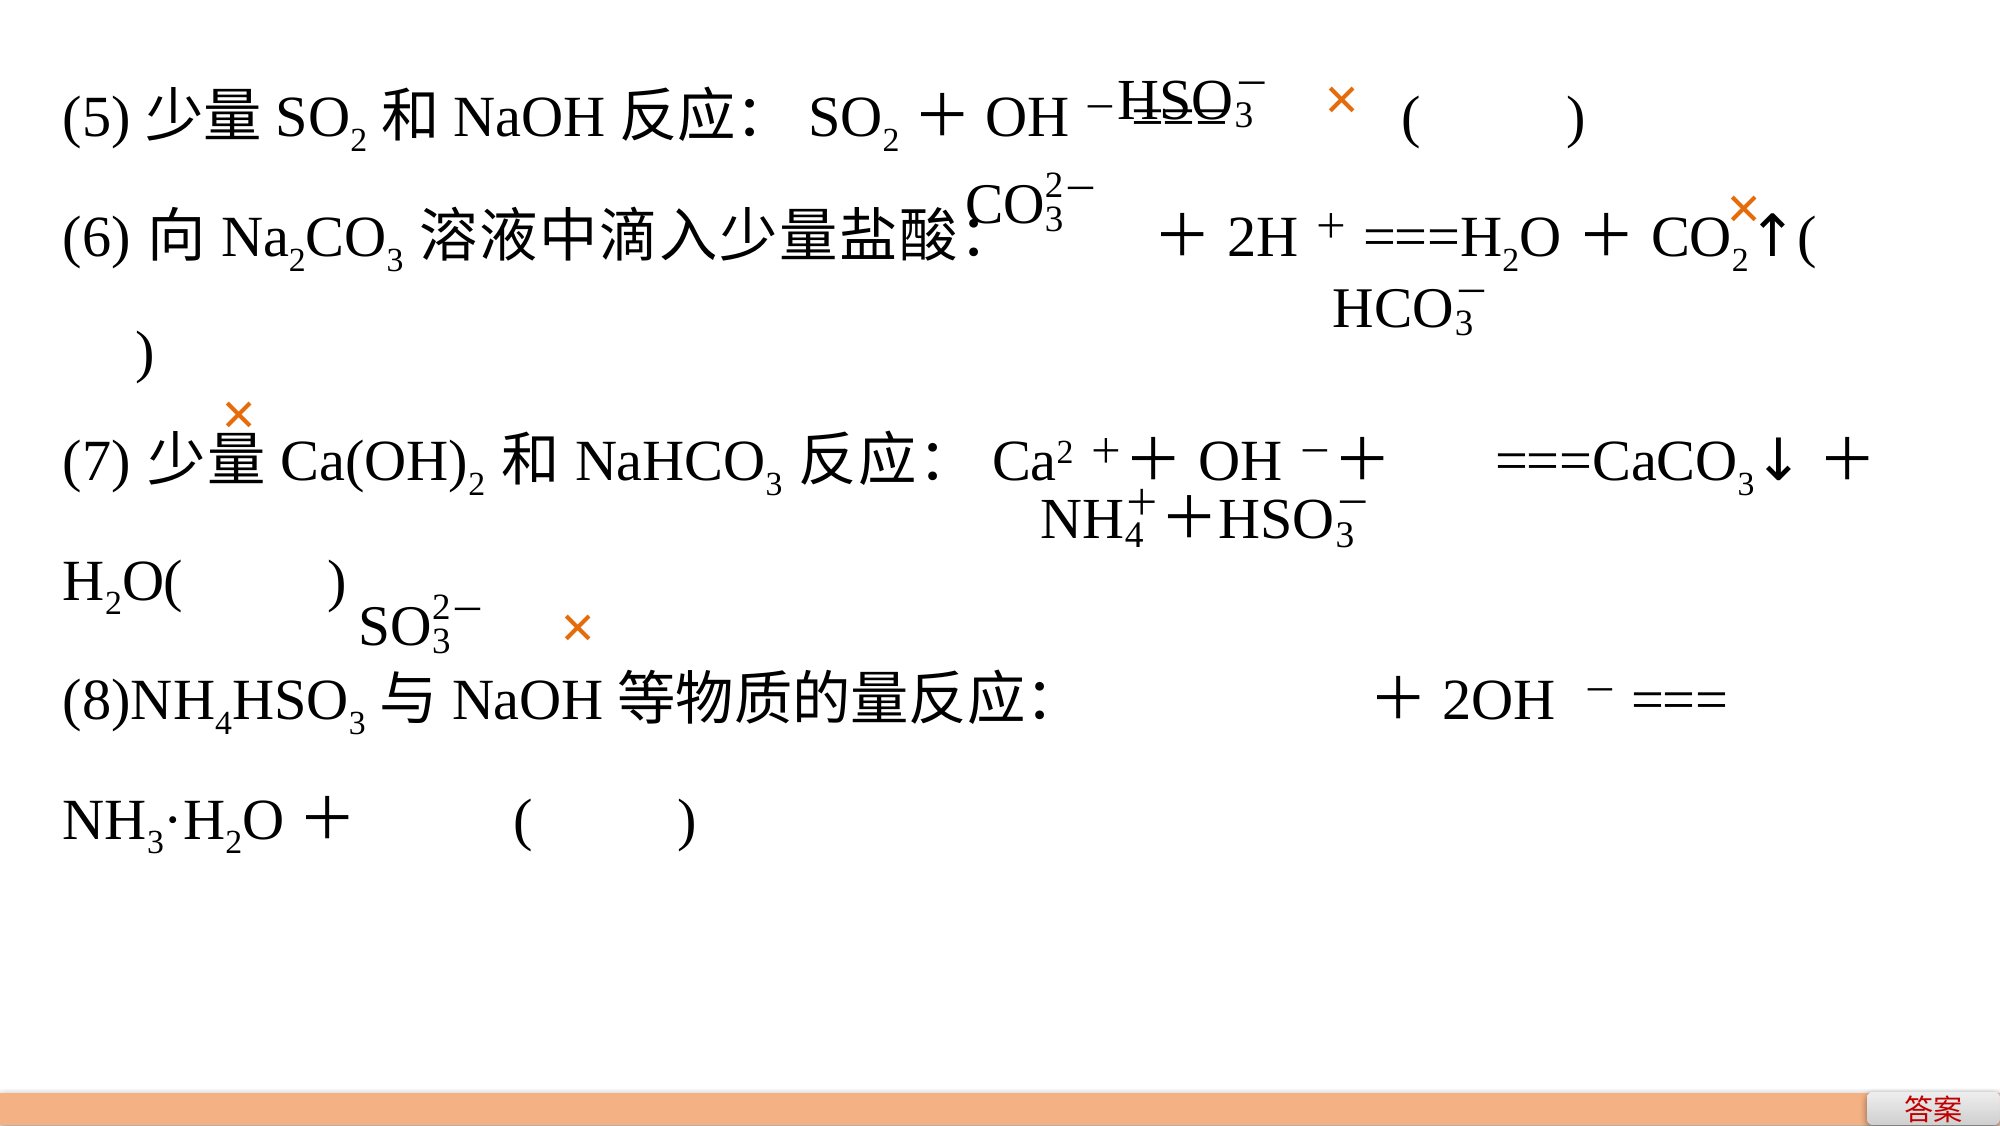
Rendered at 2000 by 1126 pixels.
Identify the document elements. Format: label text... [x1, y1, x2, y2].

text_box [358, 577, 562, 702]
text_box (5)少量SO2和NaOH反应：SO2＋OH－=== ( ) (6)向Na2CO3溶液中滴入少量盐酸： ＋2H＋===H2O＋CO2↑( ) (7)少量Ca(OH)2和NaHCO3反应：Ca2＋＋OH－＋ ===CaCO3↓＋H2O( ) (8)NH4HSO3与NaOH等物质的量反应： ＋2OH －=== NH3·H2O＋ ( ) [42, 28, 1912, 871]
text_box × [1326, 54, 1374, 139]
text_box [1040, 470, 1422, 581]
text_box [1117, 51, 1324, 177]
text_box 答案 [1866, 1091, 2000, 1126]
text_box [1332, 259, 1537, 384]
text_box × [1712, 163, 1776, 249]
text_box × [208, 369, 272, 455]
text_box [0, 1092, 1866, 1126]
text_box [964, 156, 1169, 281]
text_box × [567, 582, 610, 668]
